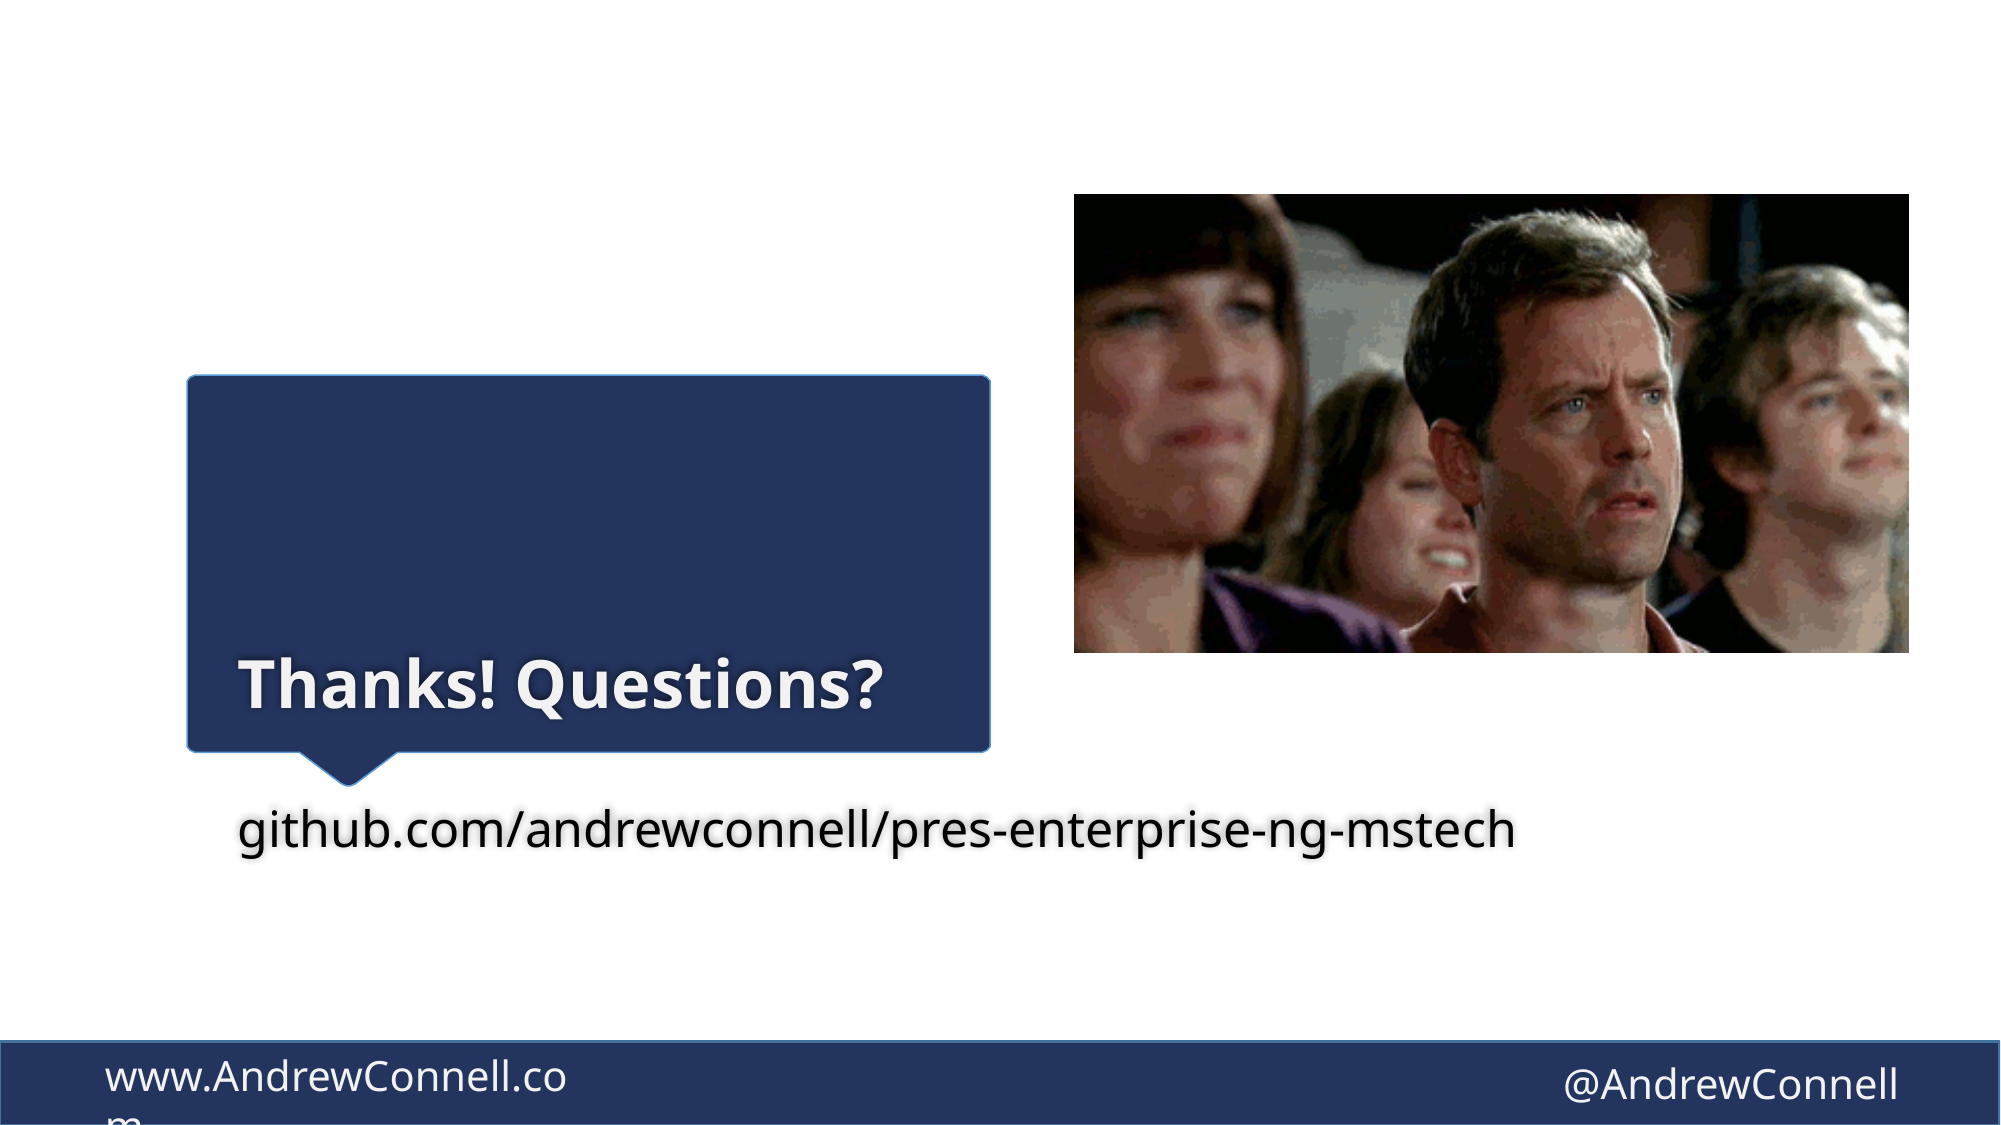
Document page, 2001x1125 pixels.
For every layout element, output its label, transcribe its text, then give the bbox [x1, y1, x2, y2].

title Thanks! Questions? [222, 399, 942, 729]
picture [1074, 194, 1909, 653]
list github.com/andrewconnell/pres-enterprise-ng-mstech [222, 789, 1615, 889]
